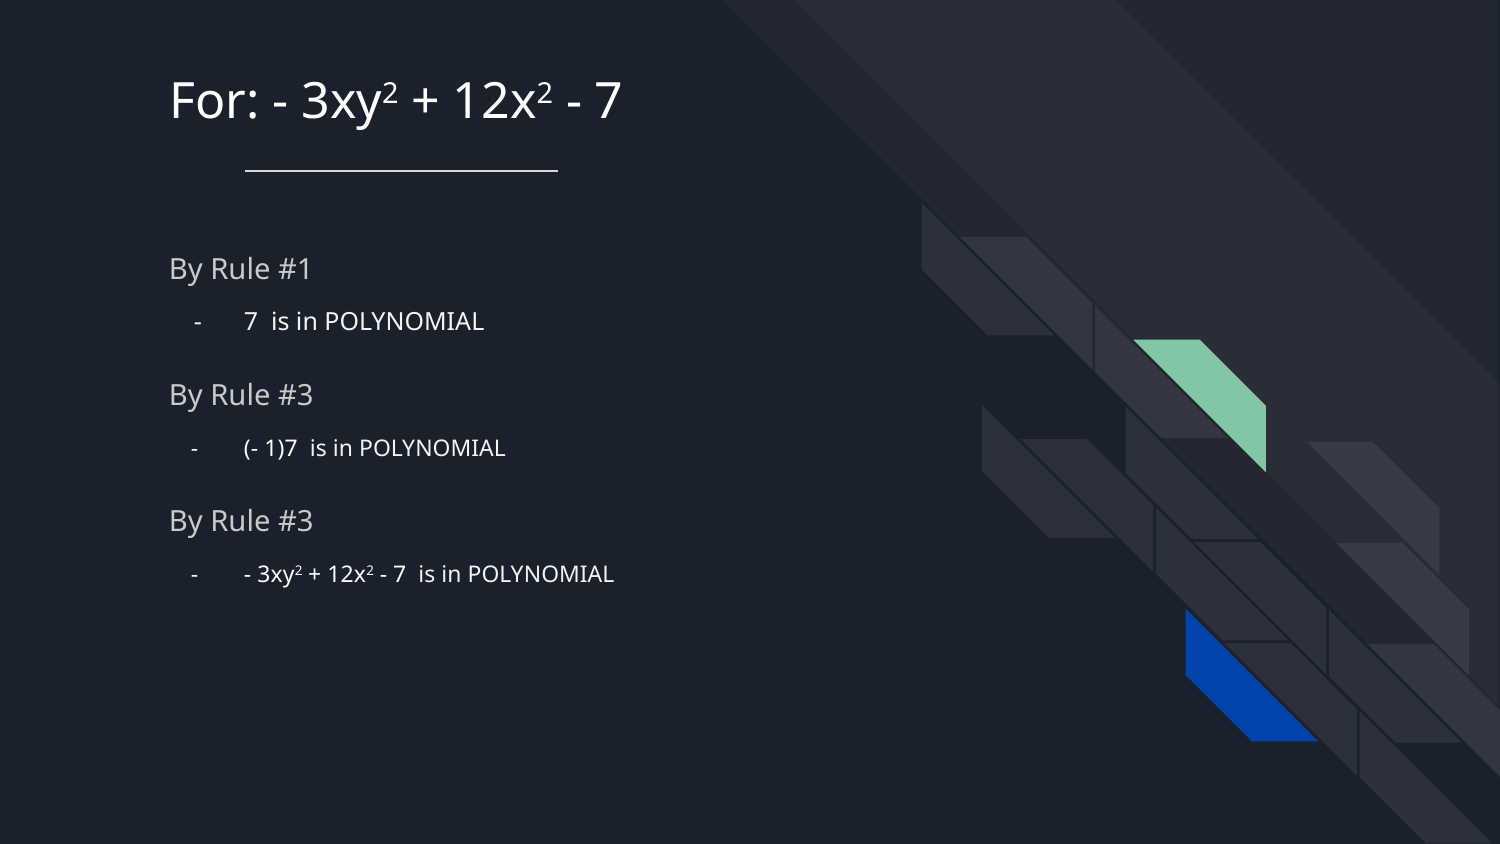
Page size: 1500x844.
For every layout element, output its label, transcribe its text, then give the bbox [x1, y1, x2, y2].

text_box By Rule #3 [154, 367, 650, 420]
text_box By Rule #3 [154, 493, 650, 546]
text_box - 3xy2 + 12x2 - 7 is in POLYNOMIAL [154, 546, 851, 601]
text_box 7 is in POLYNOMIAL [154, 294, 650, 348]
title For: - 3xy2 + 12x2 - 7 [154, 53, 650, 134]
text_box By Rule #1 [154, 240, 650, 294]
text_box (- 1)7 is in POLYNOMIAL [154, 420, 851, 474]
